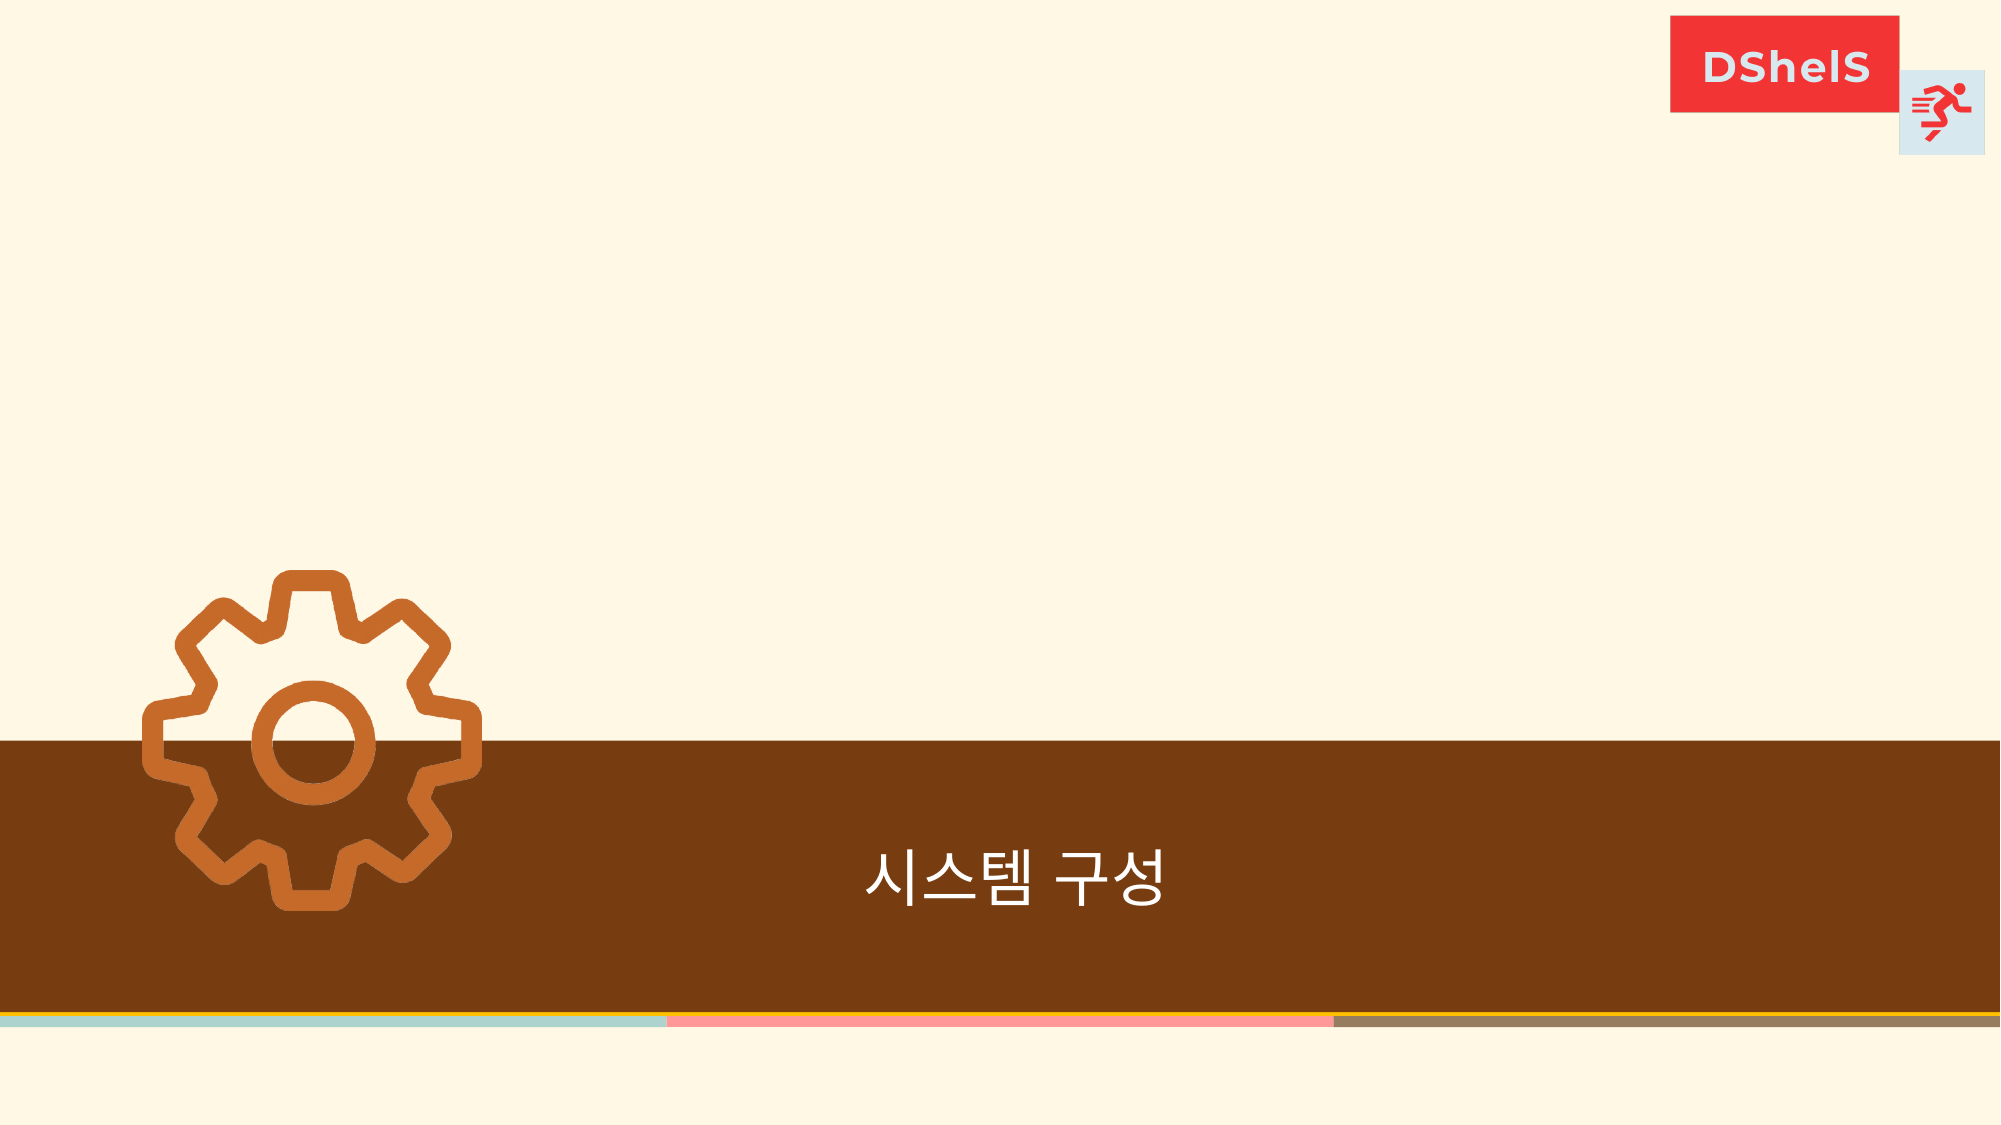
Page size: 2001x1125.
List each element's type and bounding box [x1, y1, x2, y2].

text_box [0, 740, 2000, 1028]
picture [1637, 0, 2001, 167]
picture [142, 570, 482, 911]
